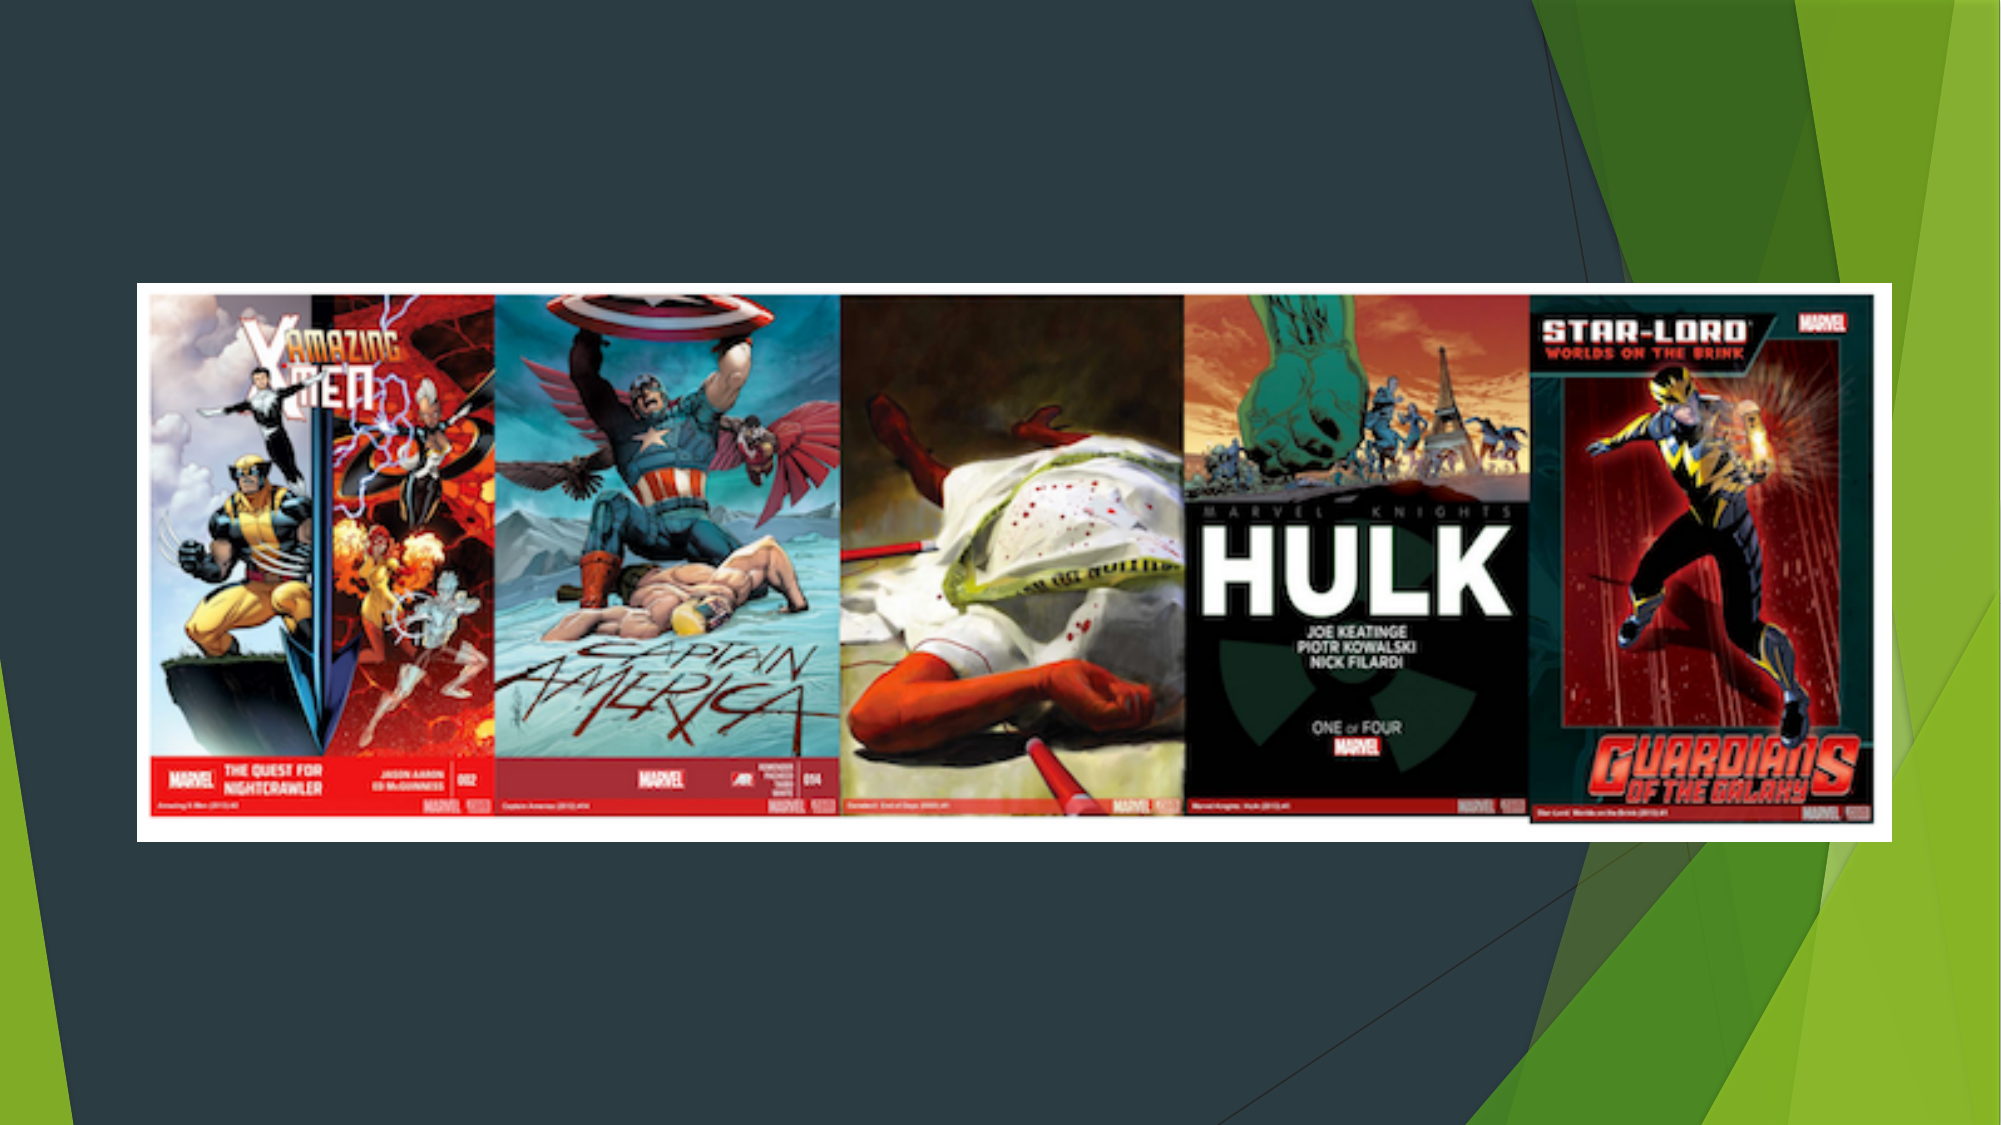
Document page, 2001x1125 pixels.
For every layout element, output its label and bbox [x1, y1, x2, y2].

picture [137, 282, 1892, 843]
